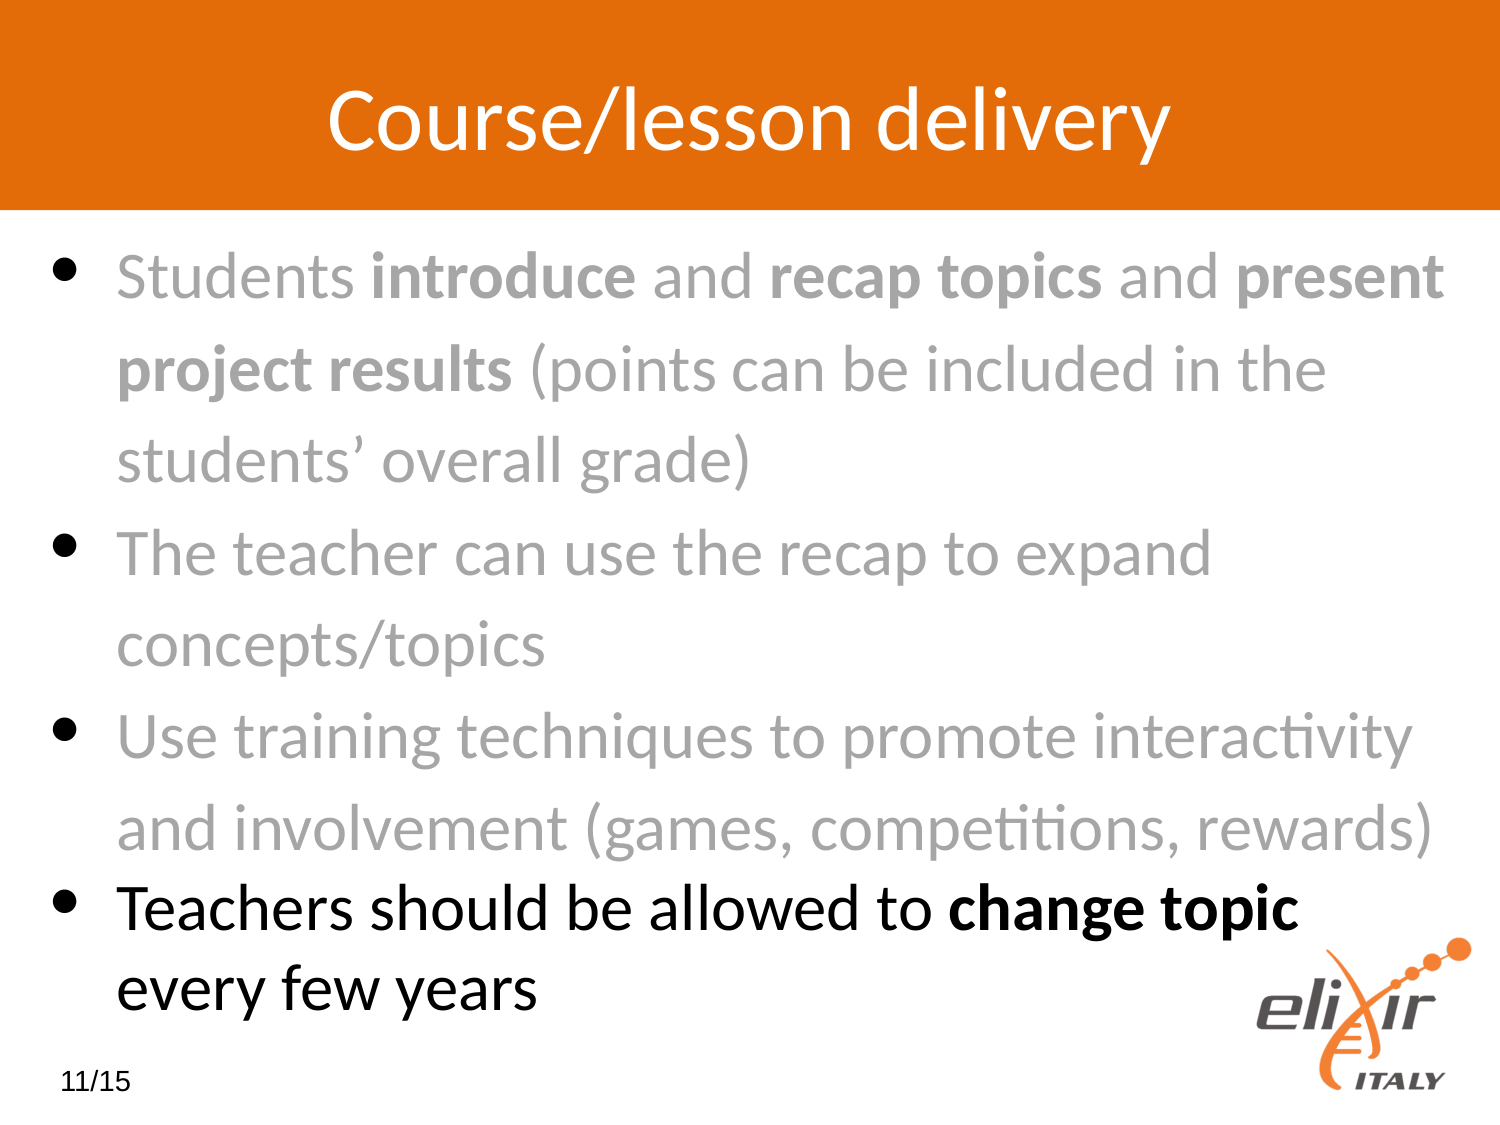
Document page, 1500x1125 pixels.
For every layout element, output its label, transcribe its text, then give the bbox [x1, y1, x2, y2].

list Students introduce and recap topics and present project results (points can be included in the students’ overall grade) The teacher can use the recap to expand concepts/topics Use training techniques to promote interactivity and involvement (games, competitions, rewards) Teachers should be allowed to change topic every few years [26, 205, 1489, 1019]
title Course/lesson delivery [75, 20, 1425, 205]
text_box [0, 0, 1500, 211]
text_box 11/15 [45, 1055, 147, 1105]
picture [1229, 914, 1500, 1125]
